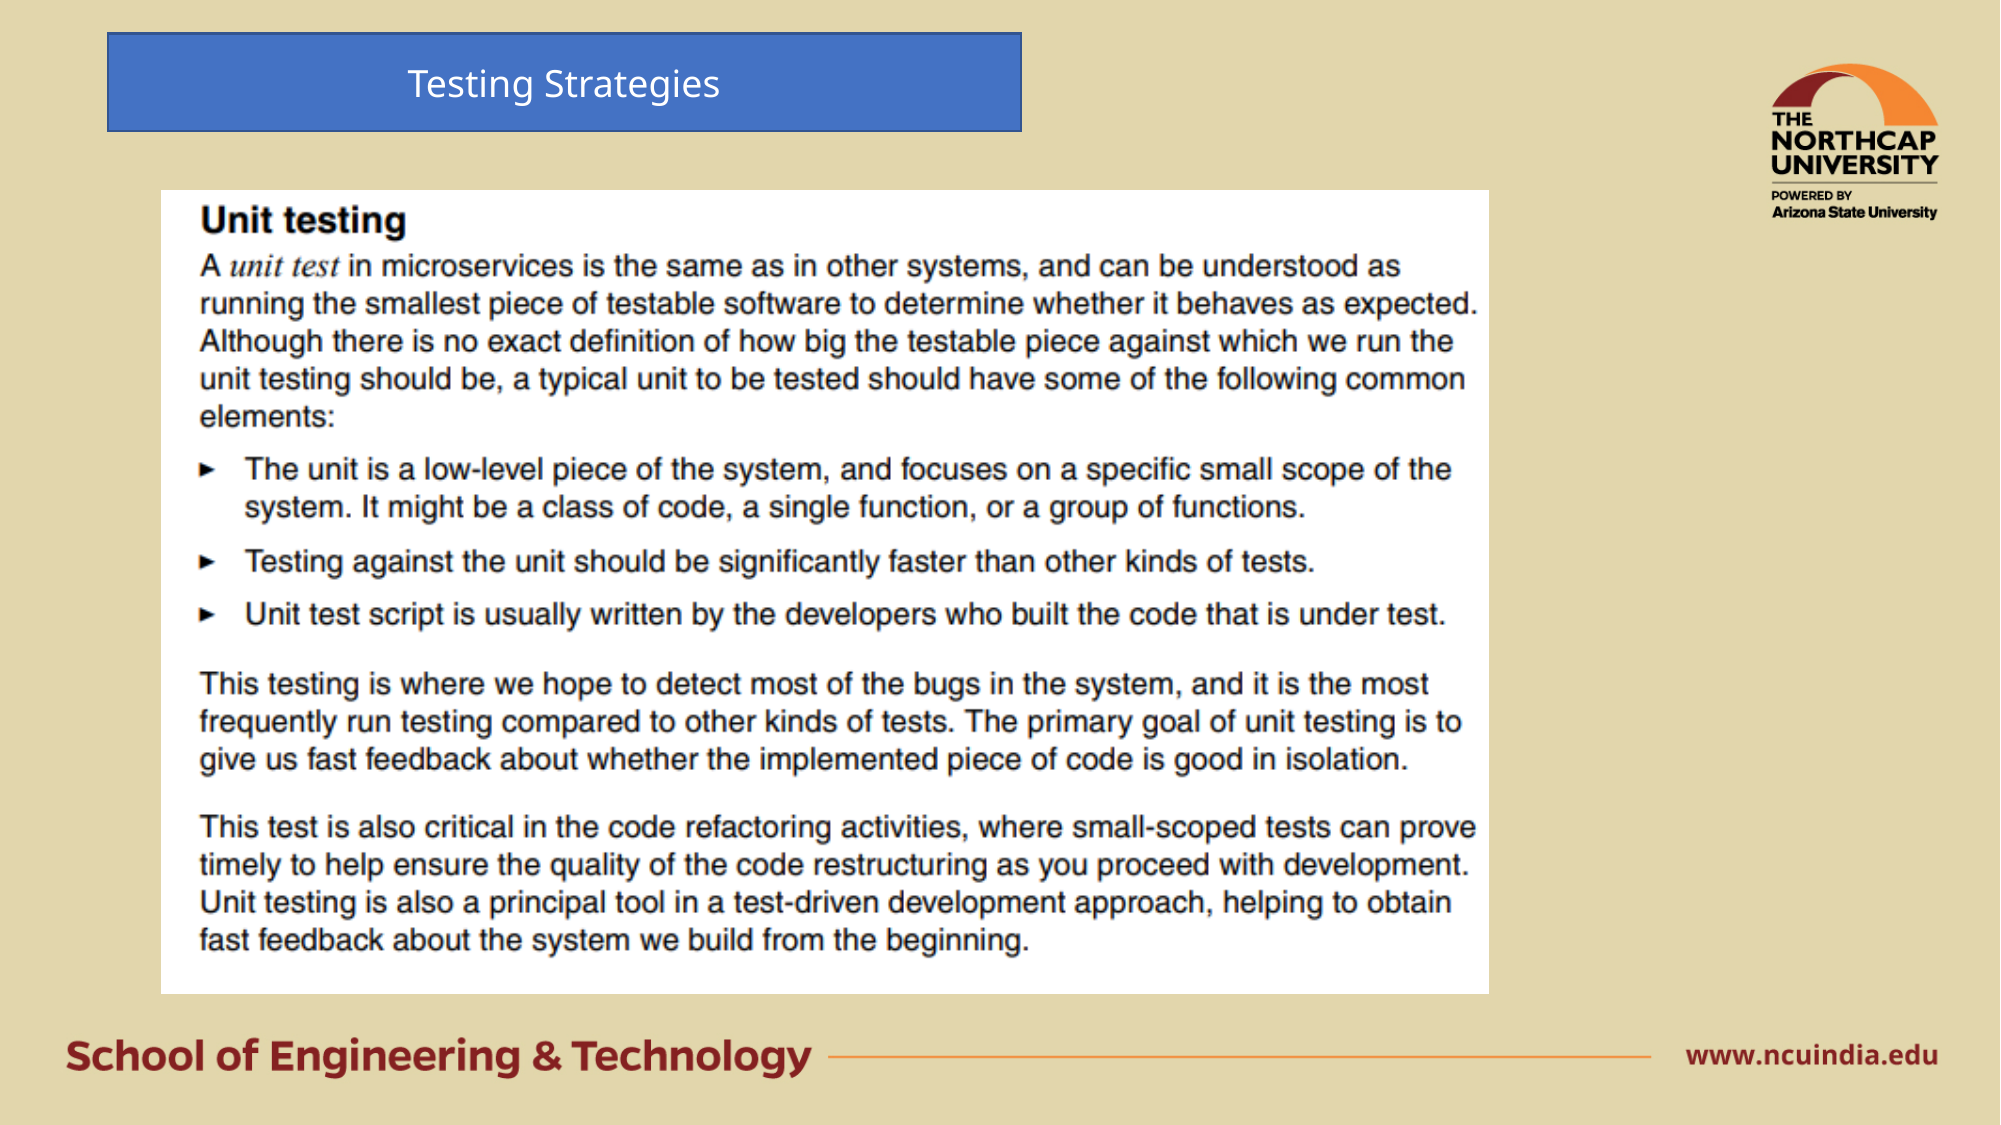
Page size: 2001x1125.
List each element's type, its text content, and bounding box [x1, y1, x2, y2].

picture [0, 0, 2000, 1125]
text_box Testing Strategies [107, 32, 1022, 132]
